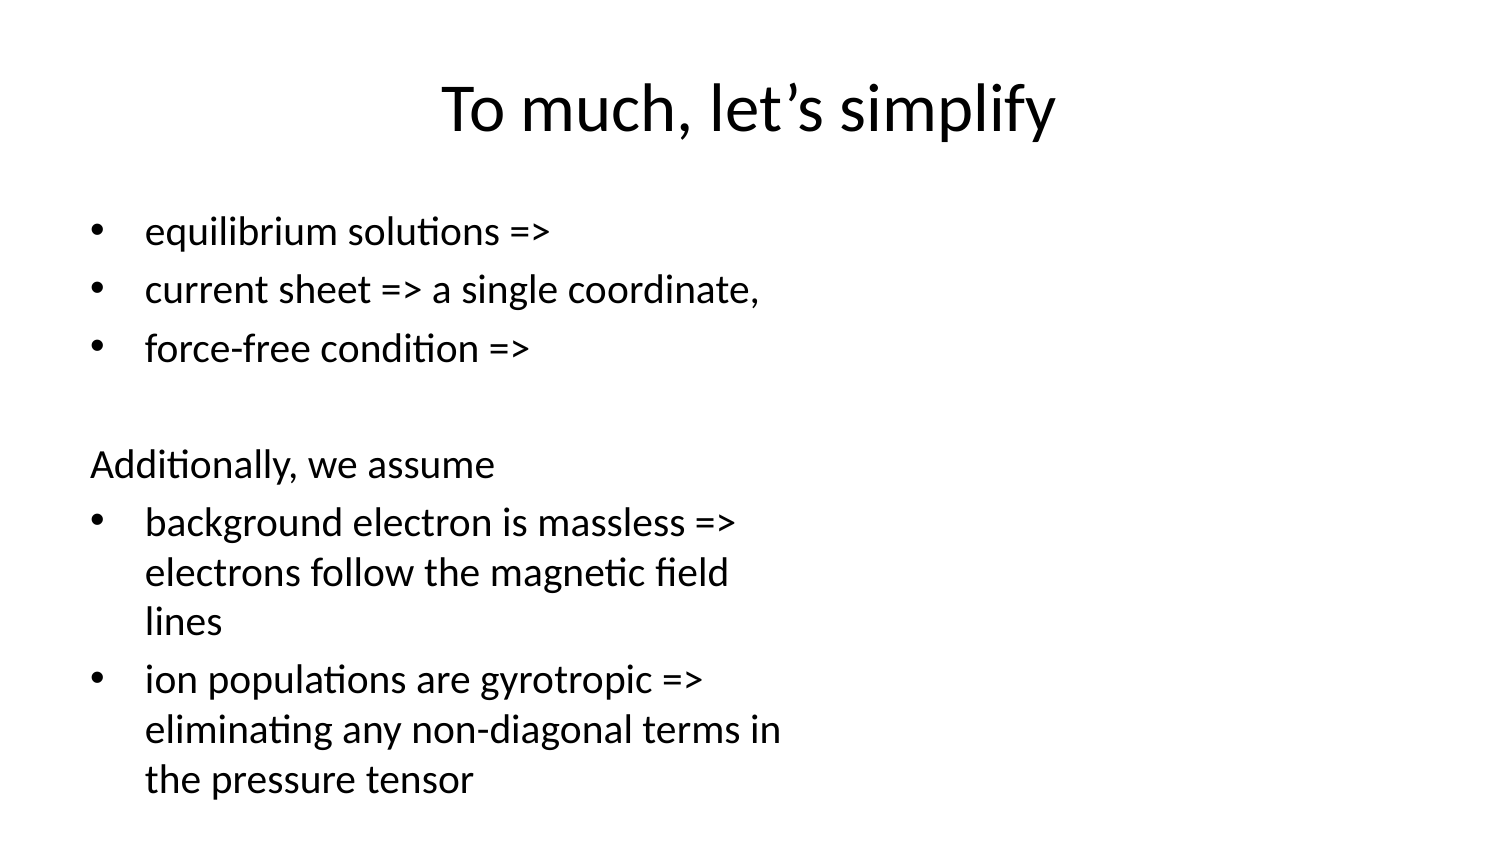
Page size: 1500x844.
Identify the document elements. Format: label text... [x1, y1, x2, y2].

title To much, let’s simplify [75, 33, 1425, 175]
